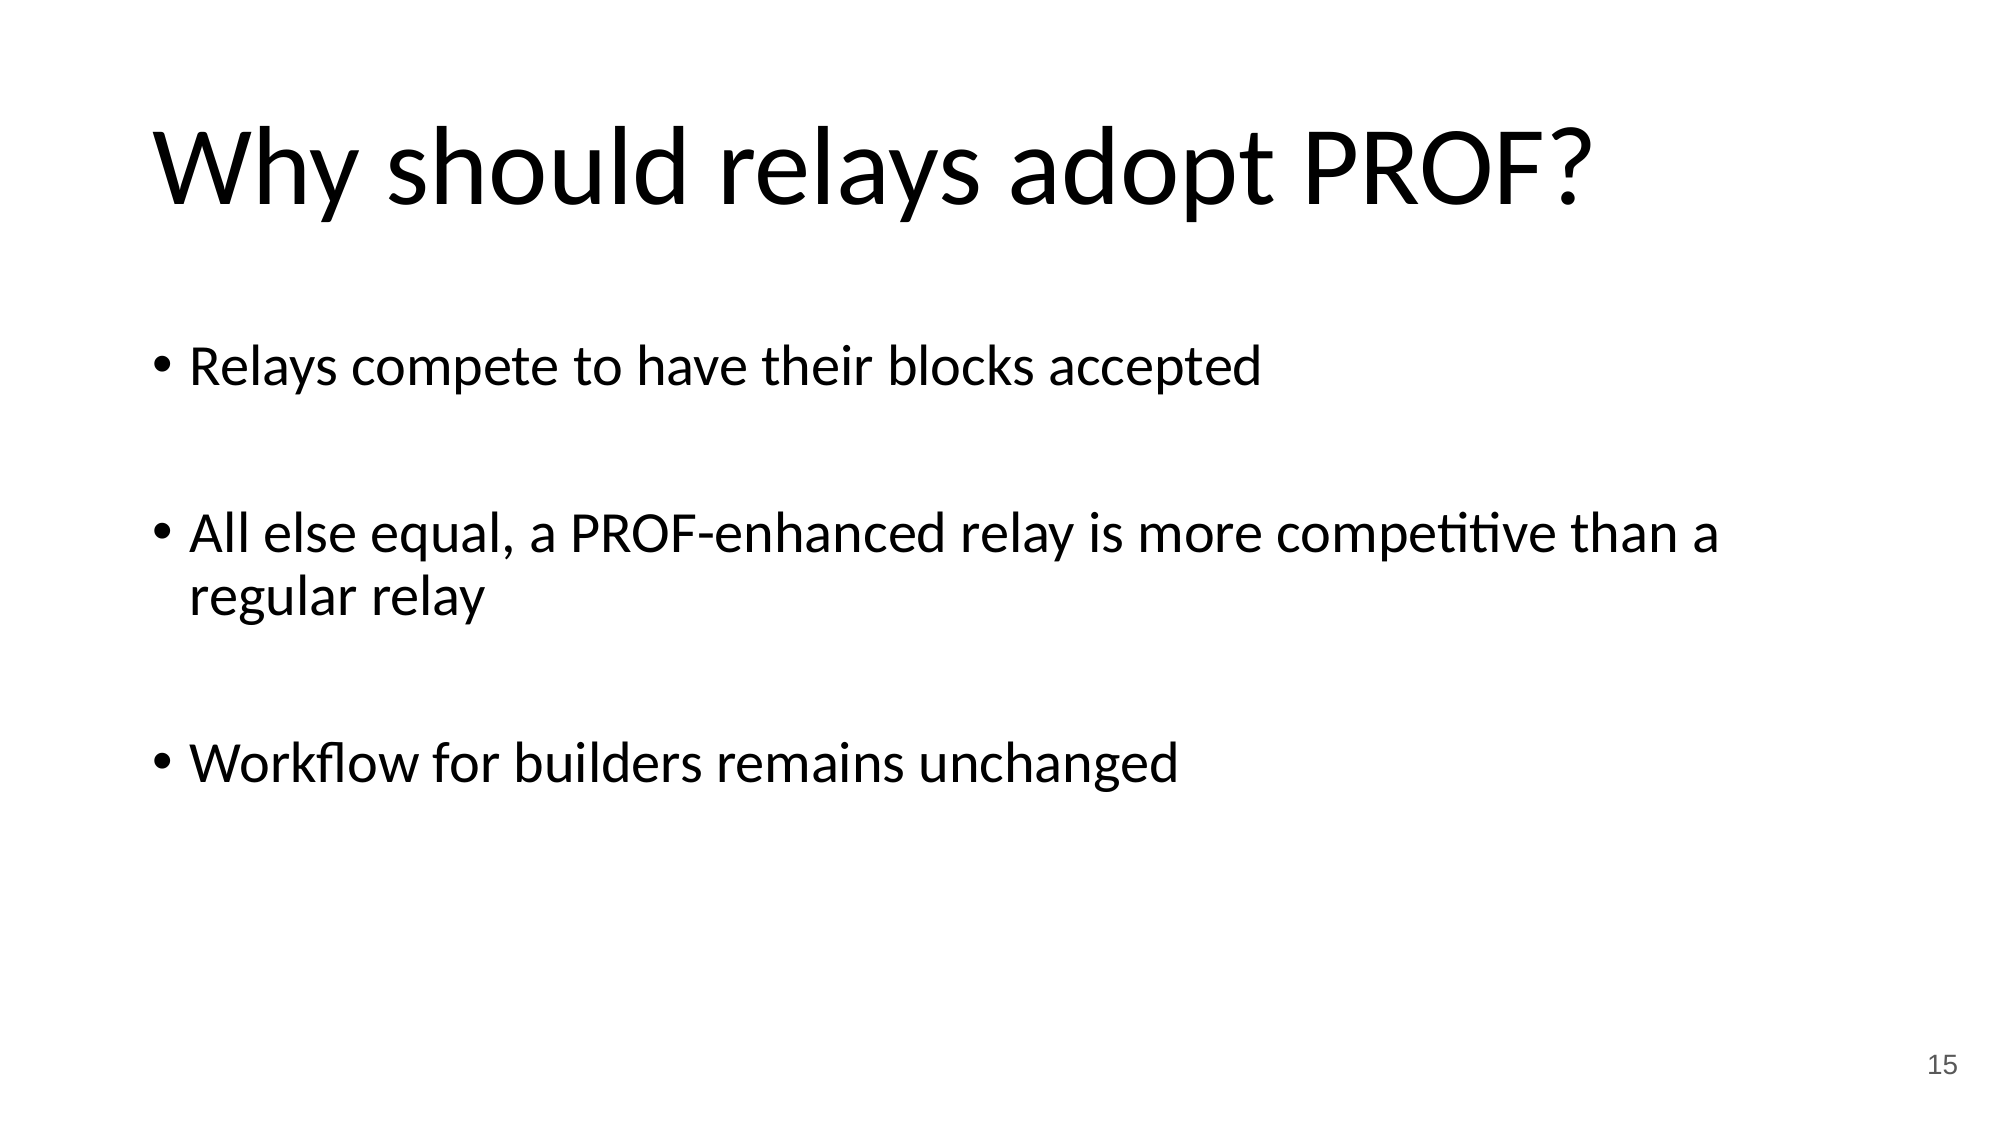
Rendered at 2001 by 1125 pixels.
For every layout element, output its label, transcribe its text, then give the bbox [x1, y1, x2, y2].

text_box Relays compete to have their blocks accepted All else equal, a PROF-enhanced relay is more competitive than a regular relay Workflow for builders remains unchanged [137, 327, 1863, 1042]
slide_number 15 [1853, 1019, 1974, 1106]
text_box Why should relays adopt PROF? [137, 59, 1863, 278]
